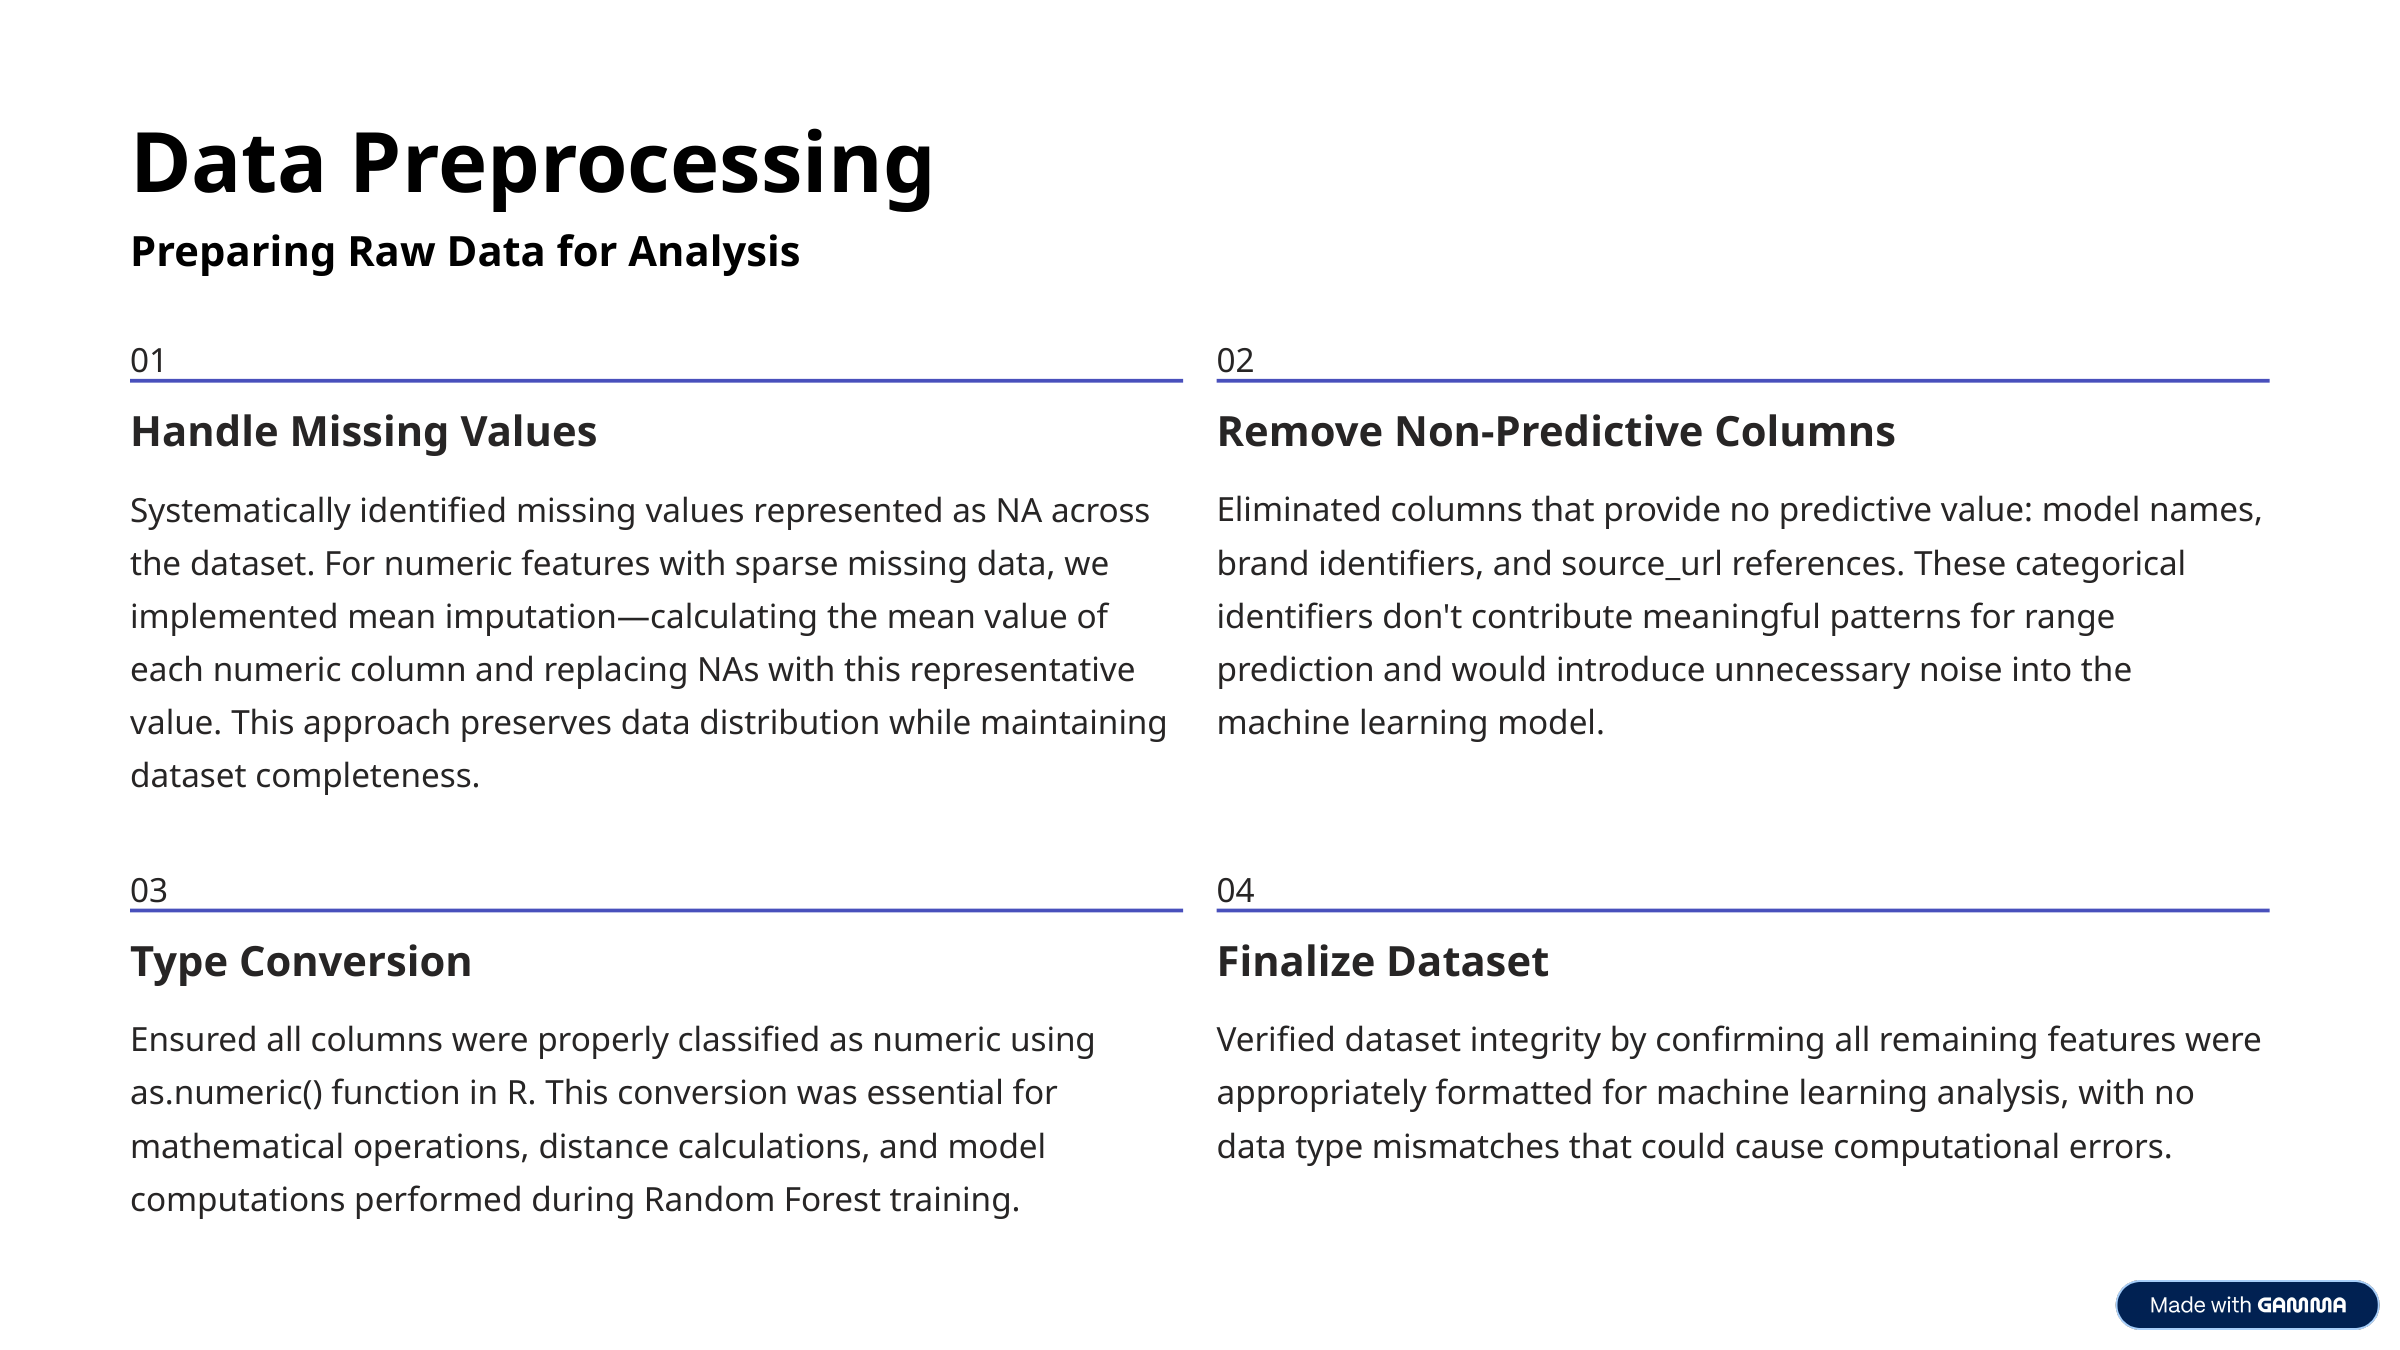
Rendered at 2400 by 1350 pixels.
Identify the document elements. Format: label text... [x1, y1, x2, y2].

text_box Data Preprocessing [130, 105, 968, 210]
text_box [130, 908, 1184, 913]
text_box [1216, 908, 2270, 913]
text_box Type Conversion [130, 932, 549, 986]
text_box Preparing Raw Data for Analysis [130, 223, 787, 276]
text_box Eliminated columns that provide no predictive value: model names, brand identifiers, and source_url references. These categorical identifiers don't contribute meaningful patterns for range prediction and would introduce unnecessary noise into the machine learning model. [1216, 475, 2270, 744]
text_box [1216, 378, 2270, 383]
text_box 04 [1216, 855, 1251, 898]
picture [2106, 1271, 2389, 1339]
text_box 02 [1216, 325, 1251, 368]
text_box Ensured all columns were properly classified as numeric using as.numeric() function in R. This conversion was essential for mathematical operations, distance calculations, and model computations performed during Random Forest training. [130, 1005, 1184, 1220]
text_box Handle Missing Values [130, 403, 594, 456]
text_box Verified dataset integrity by confirming all remaining features were appropriately formatted for machine learning analysis, with no data type mismatches that could cause computational errors. [1216, 1005, 2270, 1167]
text_box Systematically identified missing values represented as NA across the dataset. For numeric features with sparse missing data, we implemented mean imputation—calculating the mean value of each numeric column and replacing NAs with this representative value. This approach preserves data distribution while maintaining dataset completeness. [130, 475, 1184, 797]
text_box 01 [130, 325, 164, 368]
text_box Remove Non-Predictive Columns [1216, 403, 1892, 456]
text_box [130, 378, 1184, 383]
text_box 03 [130, 855, 164, 898]
text_box Finalize Dataset [1216, 932, 1636, 986]
